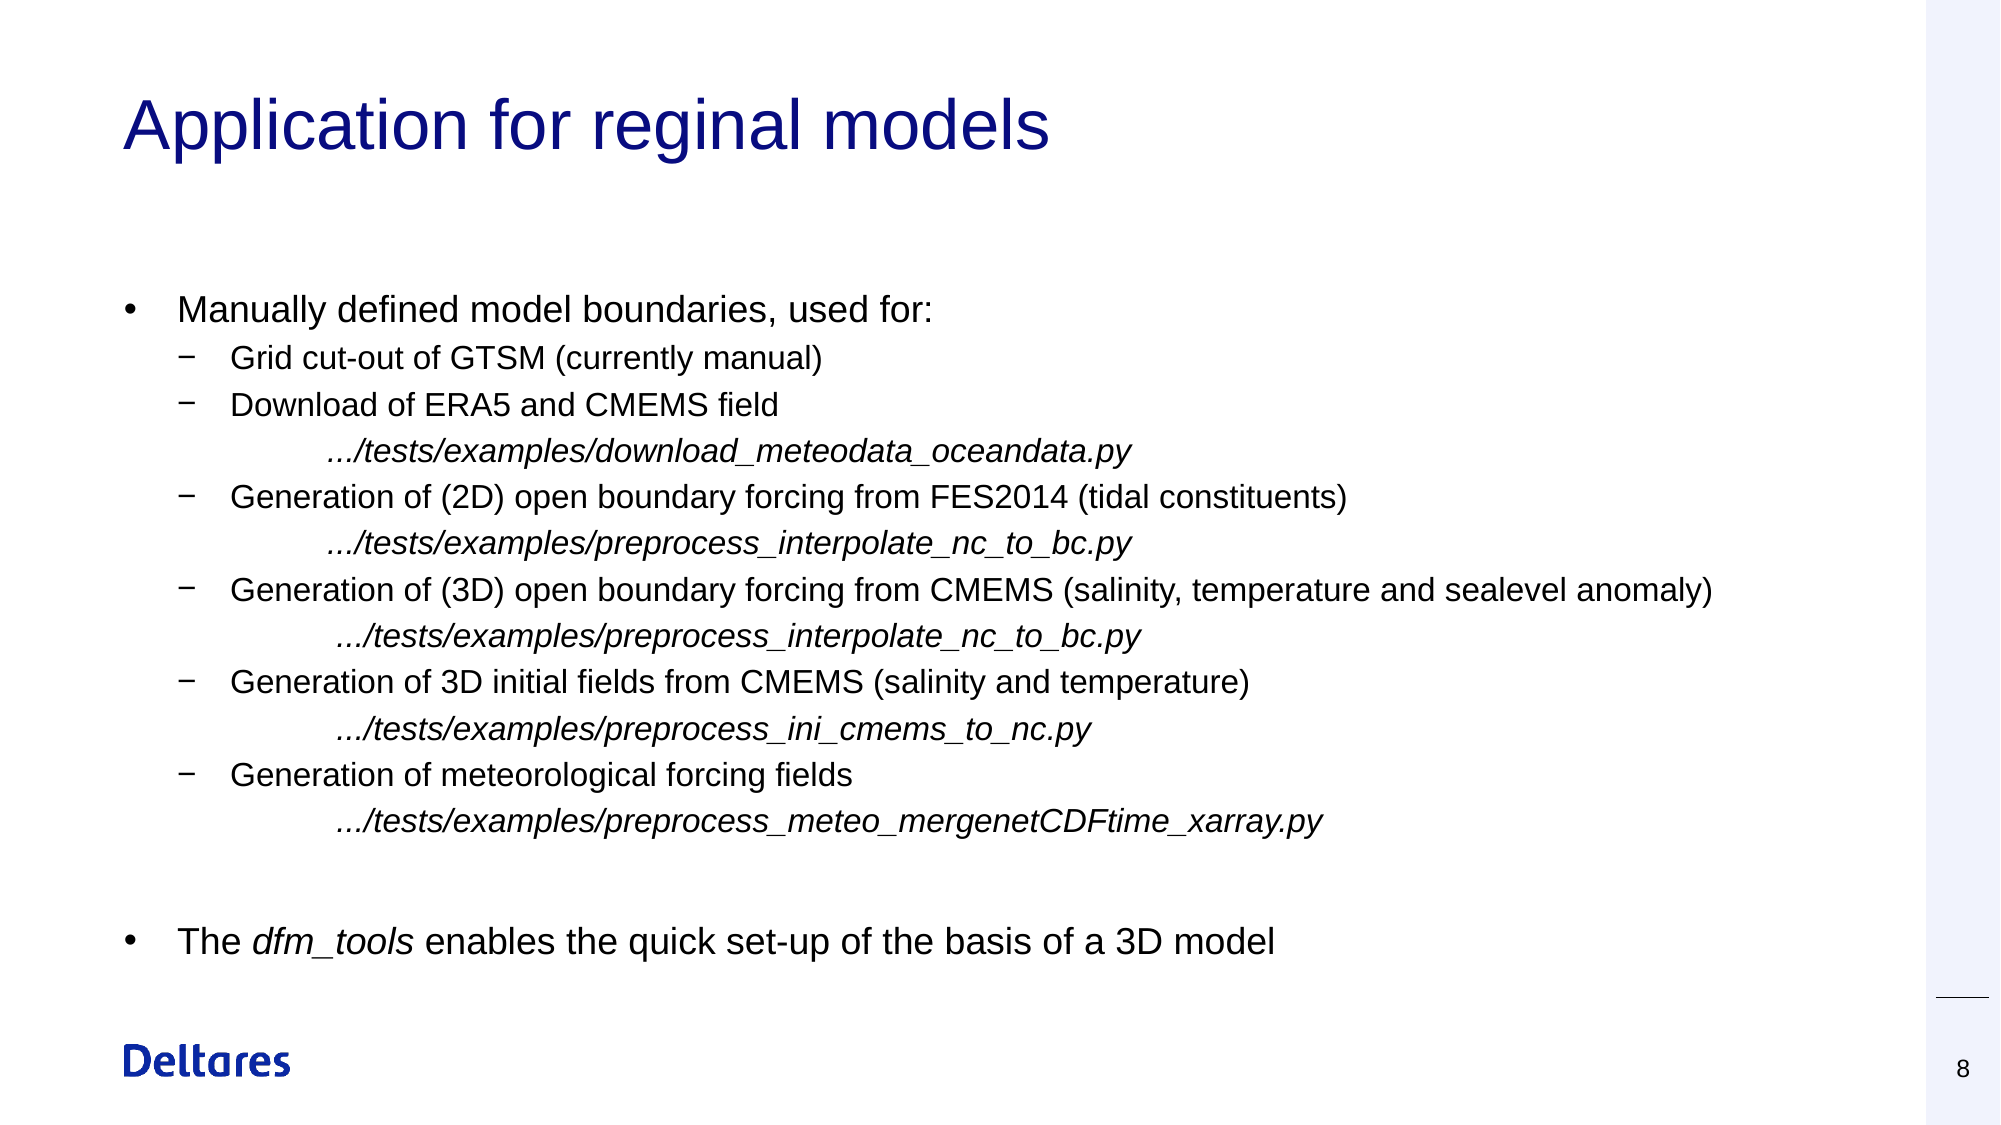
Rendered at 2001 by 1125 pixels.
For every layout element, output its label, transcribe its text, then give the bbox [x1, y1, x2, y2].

list Manually defined model boundaries, used for: Grid cut-out of GTSM (currently manual) Download of ERA5 and CMEMS field .../tests/examples/download_meteodata_oceandata.py Generation of (2D) open boundary forcing from FES2014 (tidal constituents) .../tests/examples/preprocess_interpolate_nc_to_bc.py Generation of (3D) open boundary forcing from CMEMS (salinity, temperature and sealevel anomaly) .../tests/examples/preprocess_interpolate_nc_to_bc.py Generation of 3D initial fields from CMEMS (salinity and temperature) .../tests/examples/preprocess_ini_cmems_to_nc.py Generation of meteorological forcing fields .../tests/examples/preprocess_meteo_mergenetCDFtime_xarray.py The dfm_tools enables the quick set-up of the basis of a 3D model [123, 290, 1739, 1004]
slide_number 8 [1926, 1052, 2000, 1083]
title Application for reginal models [123, 88, 1850, 243]
picture [108, 1028, 304, 1092]
